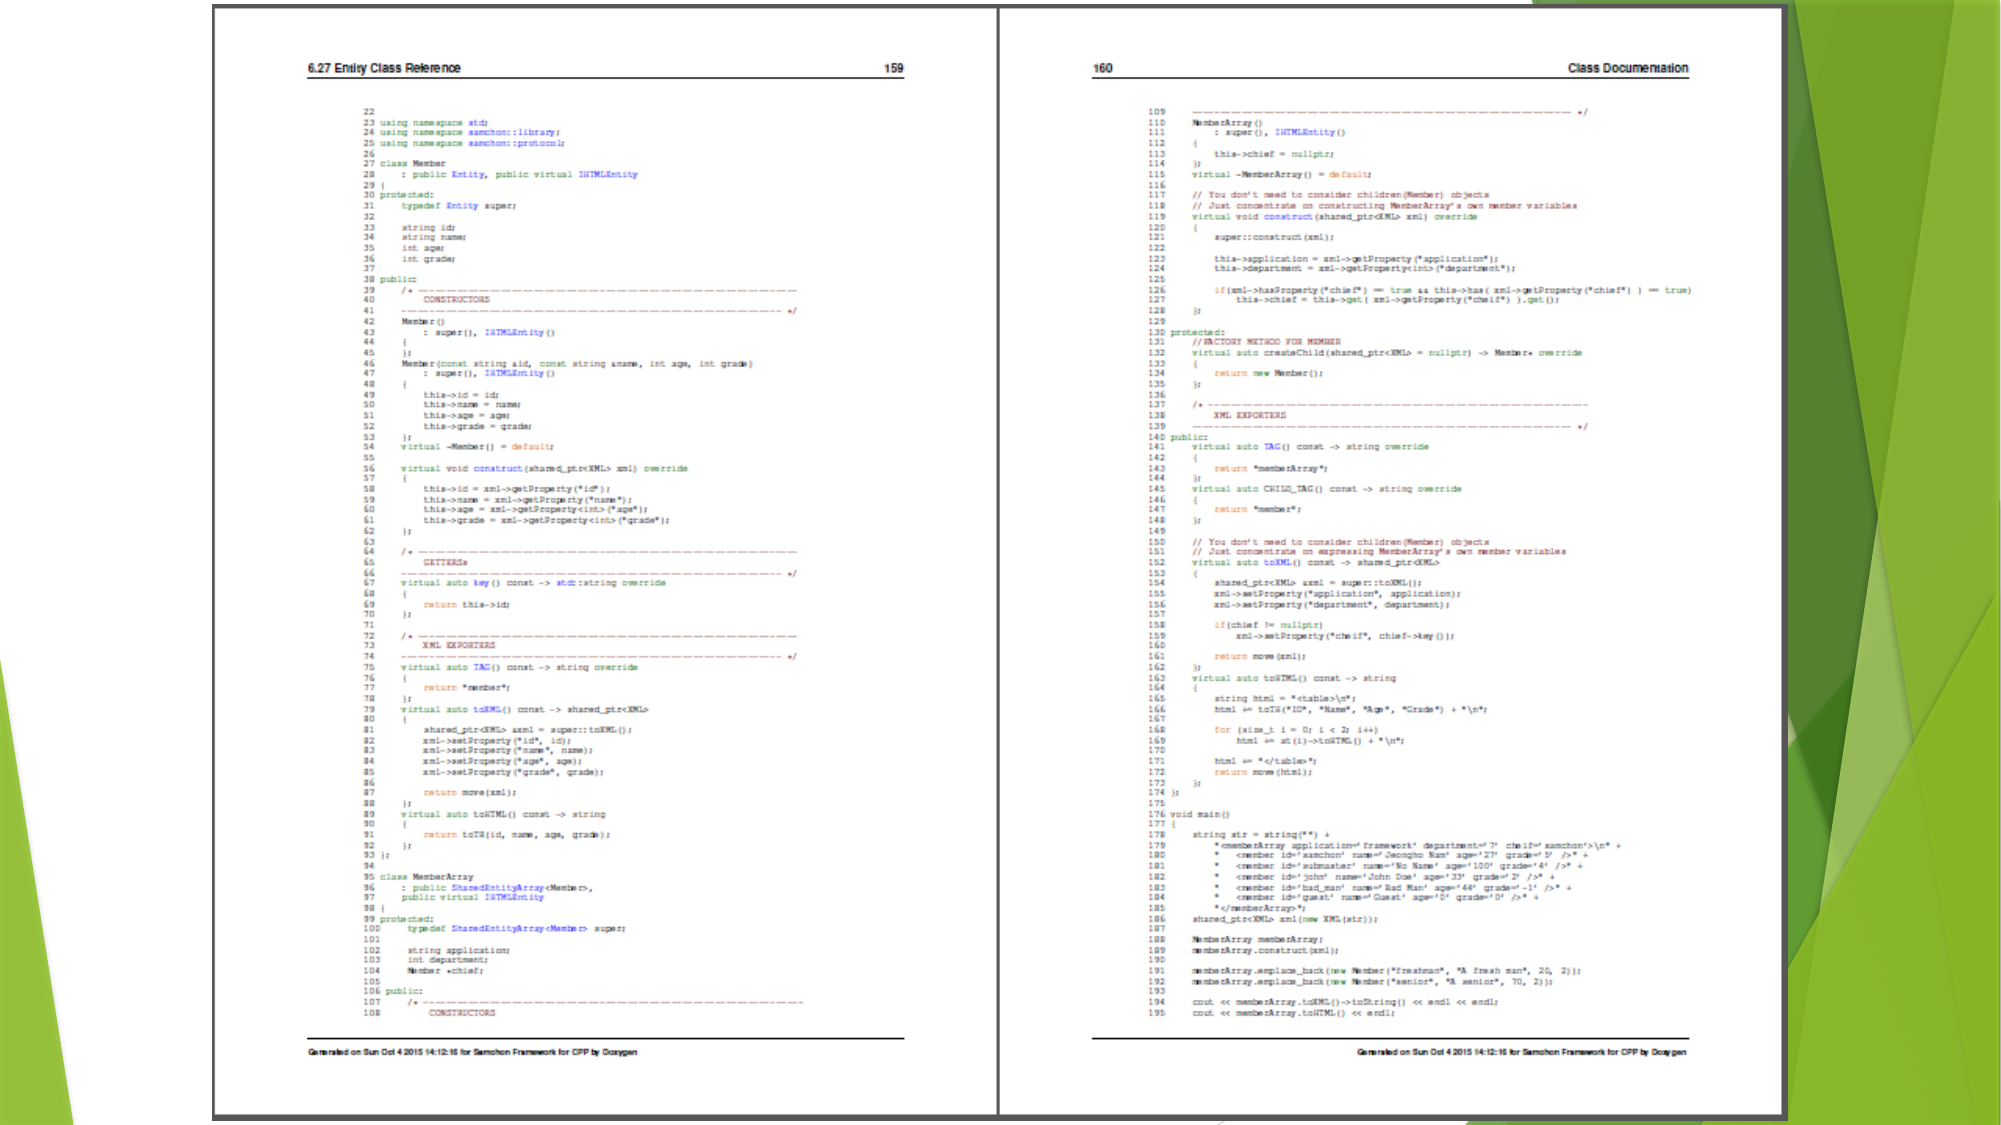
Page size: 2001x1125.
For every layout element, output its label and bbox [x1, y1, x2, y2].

picture [211, 4, 1788, 1121]
